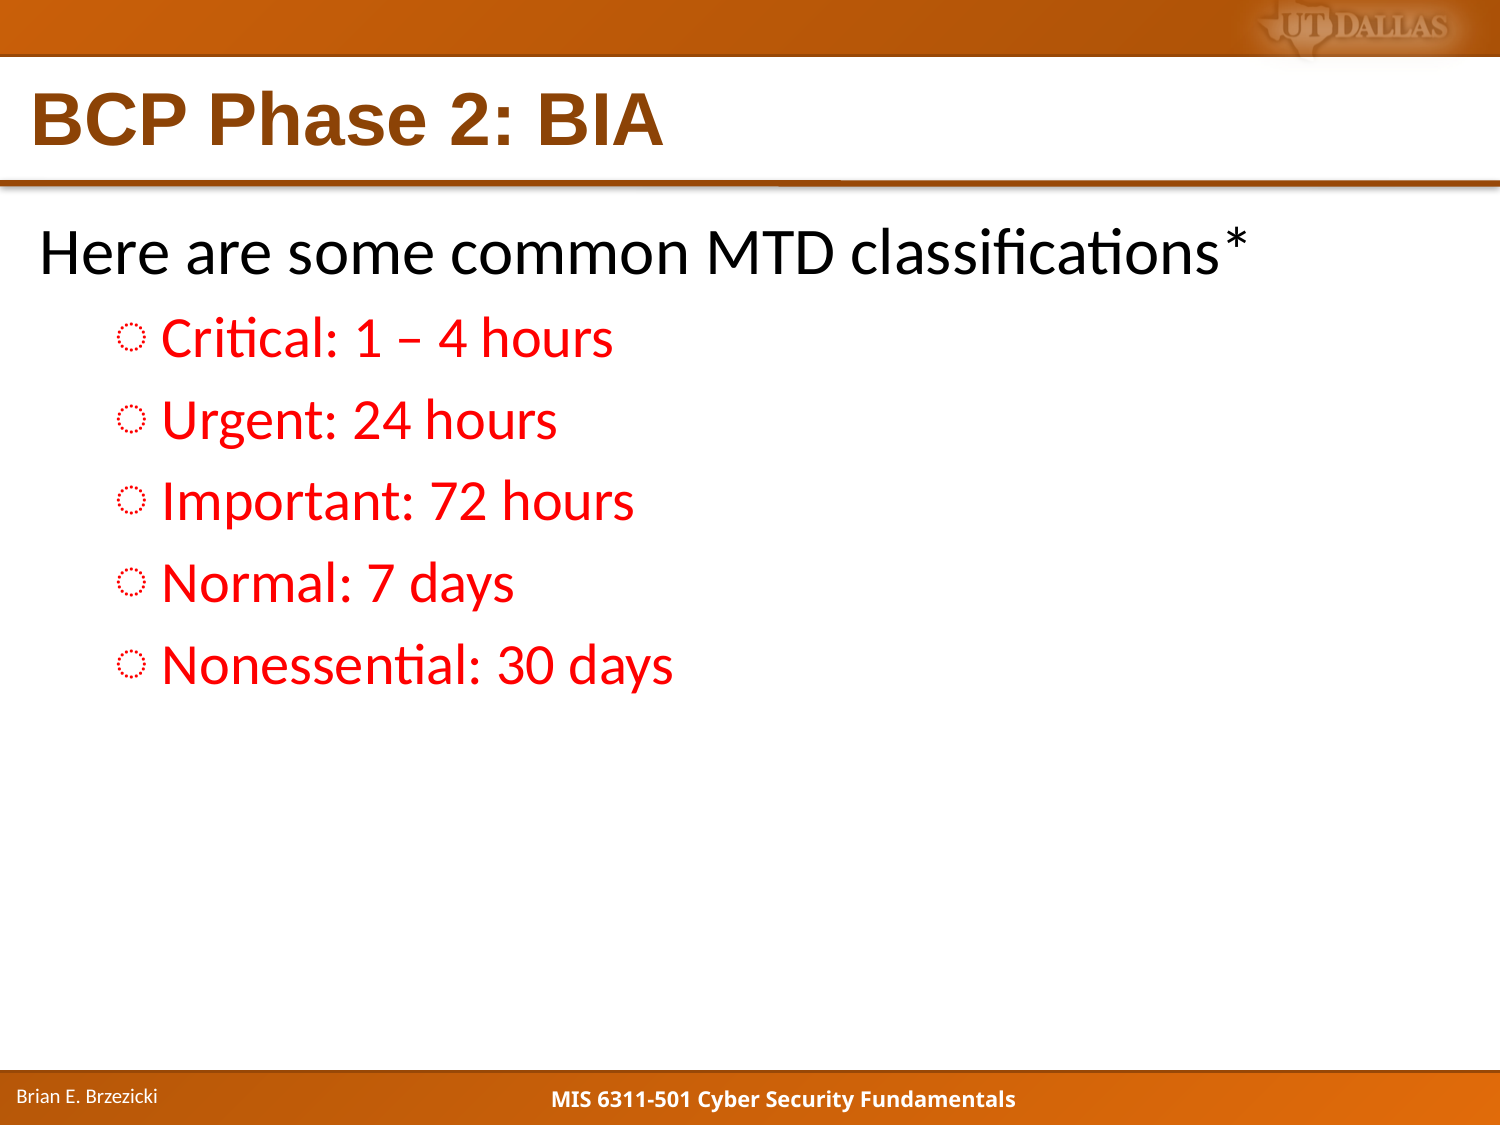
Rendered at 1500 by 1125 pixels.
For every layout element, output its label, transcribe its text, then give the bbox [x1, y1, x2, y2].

list Here are some common MTD classifications* Critical: 1 – 4 hours Urgent: 24 hours Important: 72 hours Normal: 7 days Nonessential: 30 days [24, 199, 1500, 1077]
picture [1218, 0, 1500, 64]
text_box Brian E. Brzezicki [1, 1074, 173, 1115]
title BCP Phase 2: BIA [0, 64, 1500, 178]
